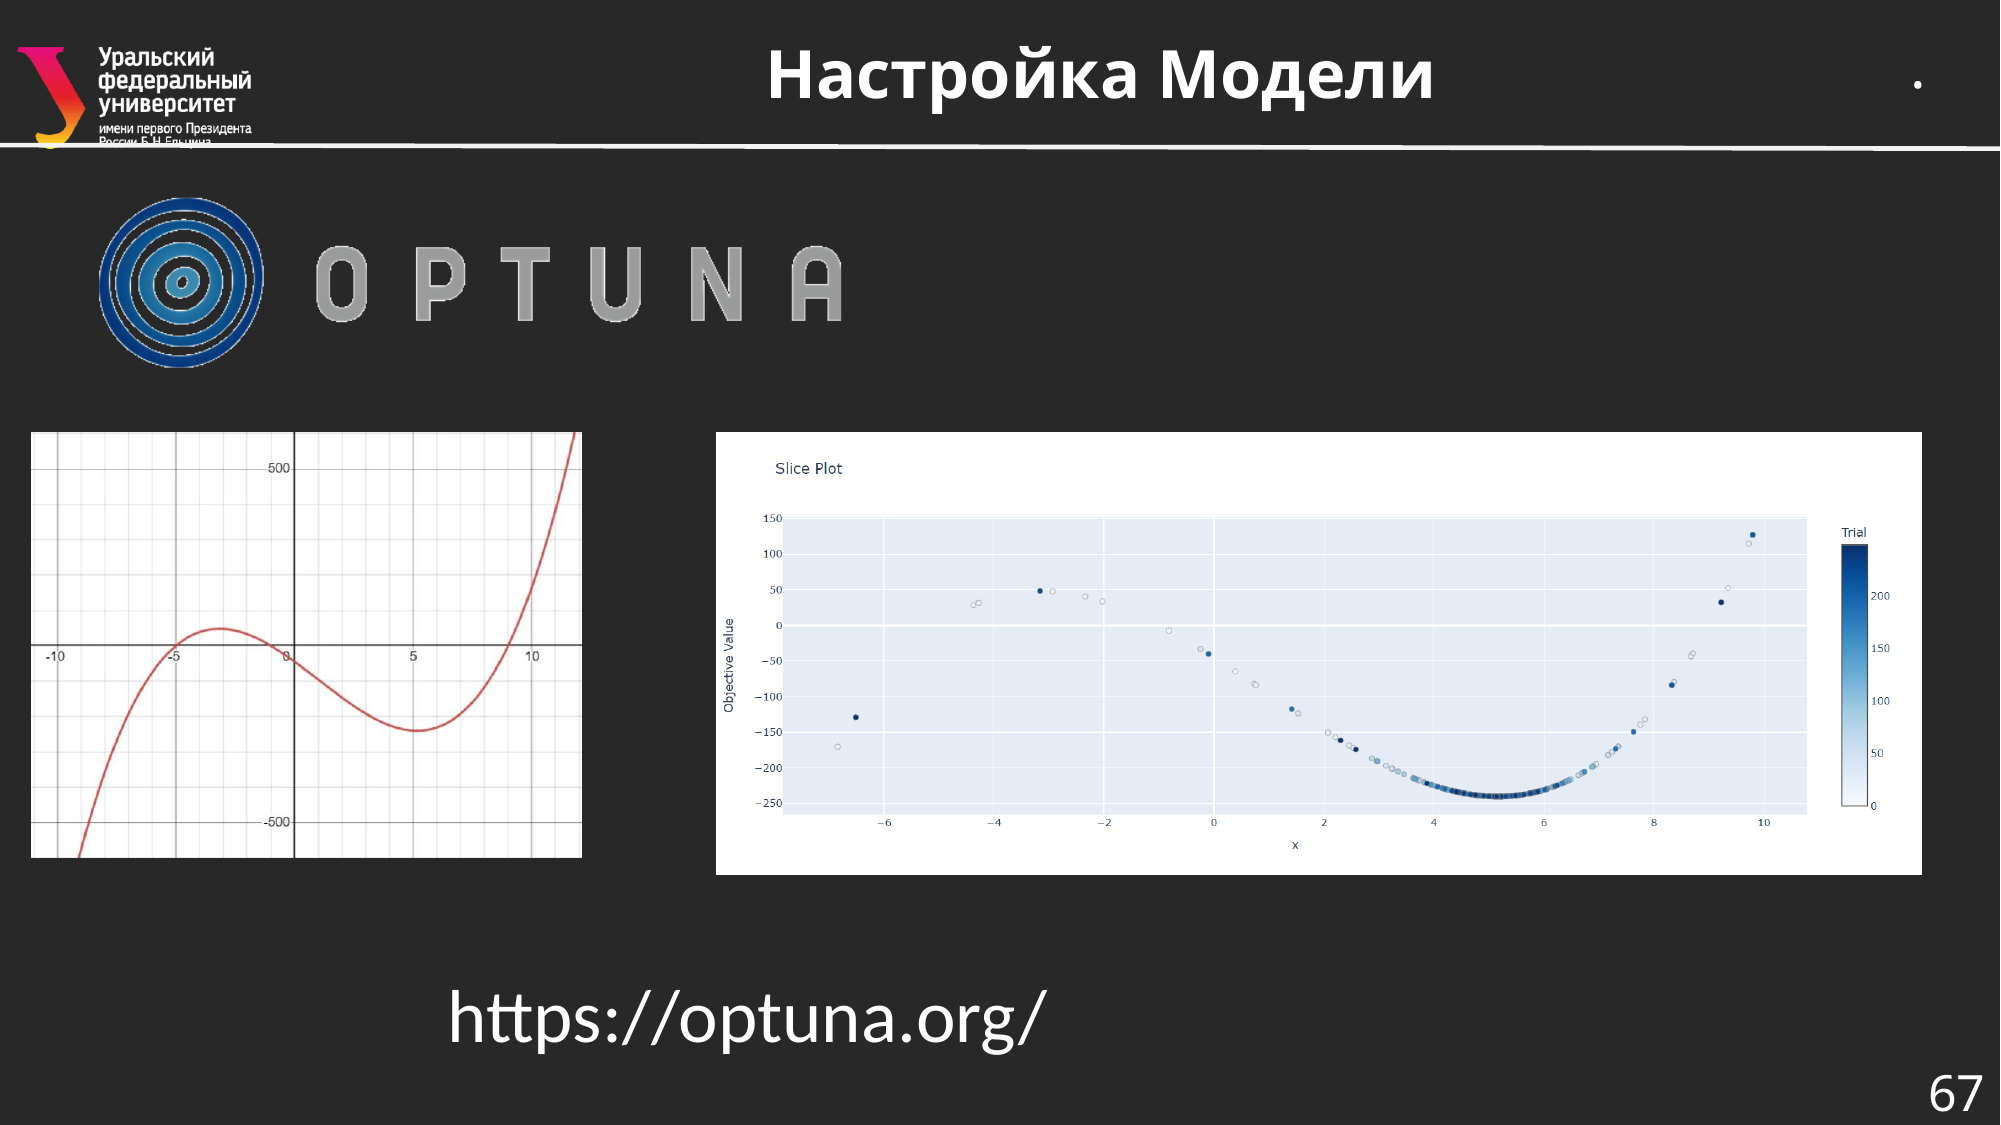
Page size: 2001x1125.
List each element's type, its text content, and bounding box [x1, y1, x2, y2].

picture [0, 149, 905, 384]
slide_number 67 [1842, 1062, 2000, 1125]
picture [31, 432, 583, 858]
picture [716, 432, 1922, 875]
text_box . [1895, 22, 1948, 108]
footer Настройка Модели [508, 28, 1694, 115]
text_box https://optuna.org/ [432, 960, 1452, 1065]
picture [0, 0, 291, 144]
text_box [0, 144, 2000, 149]
